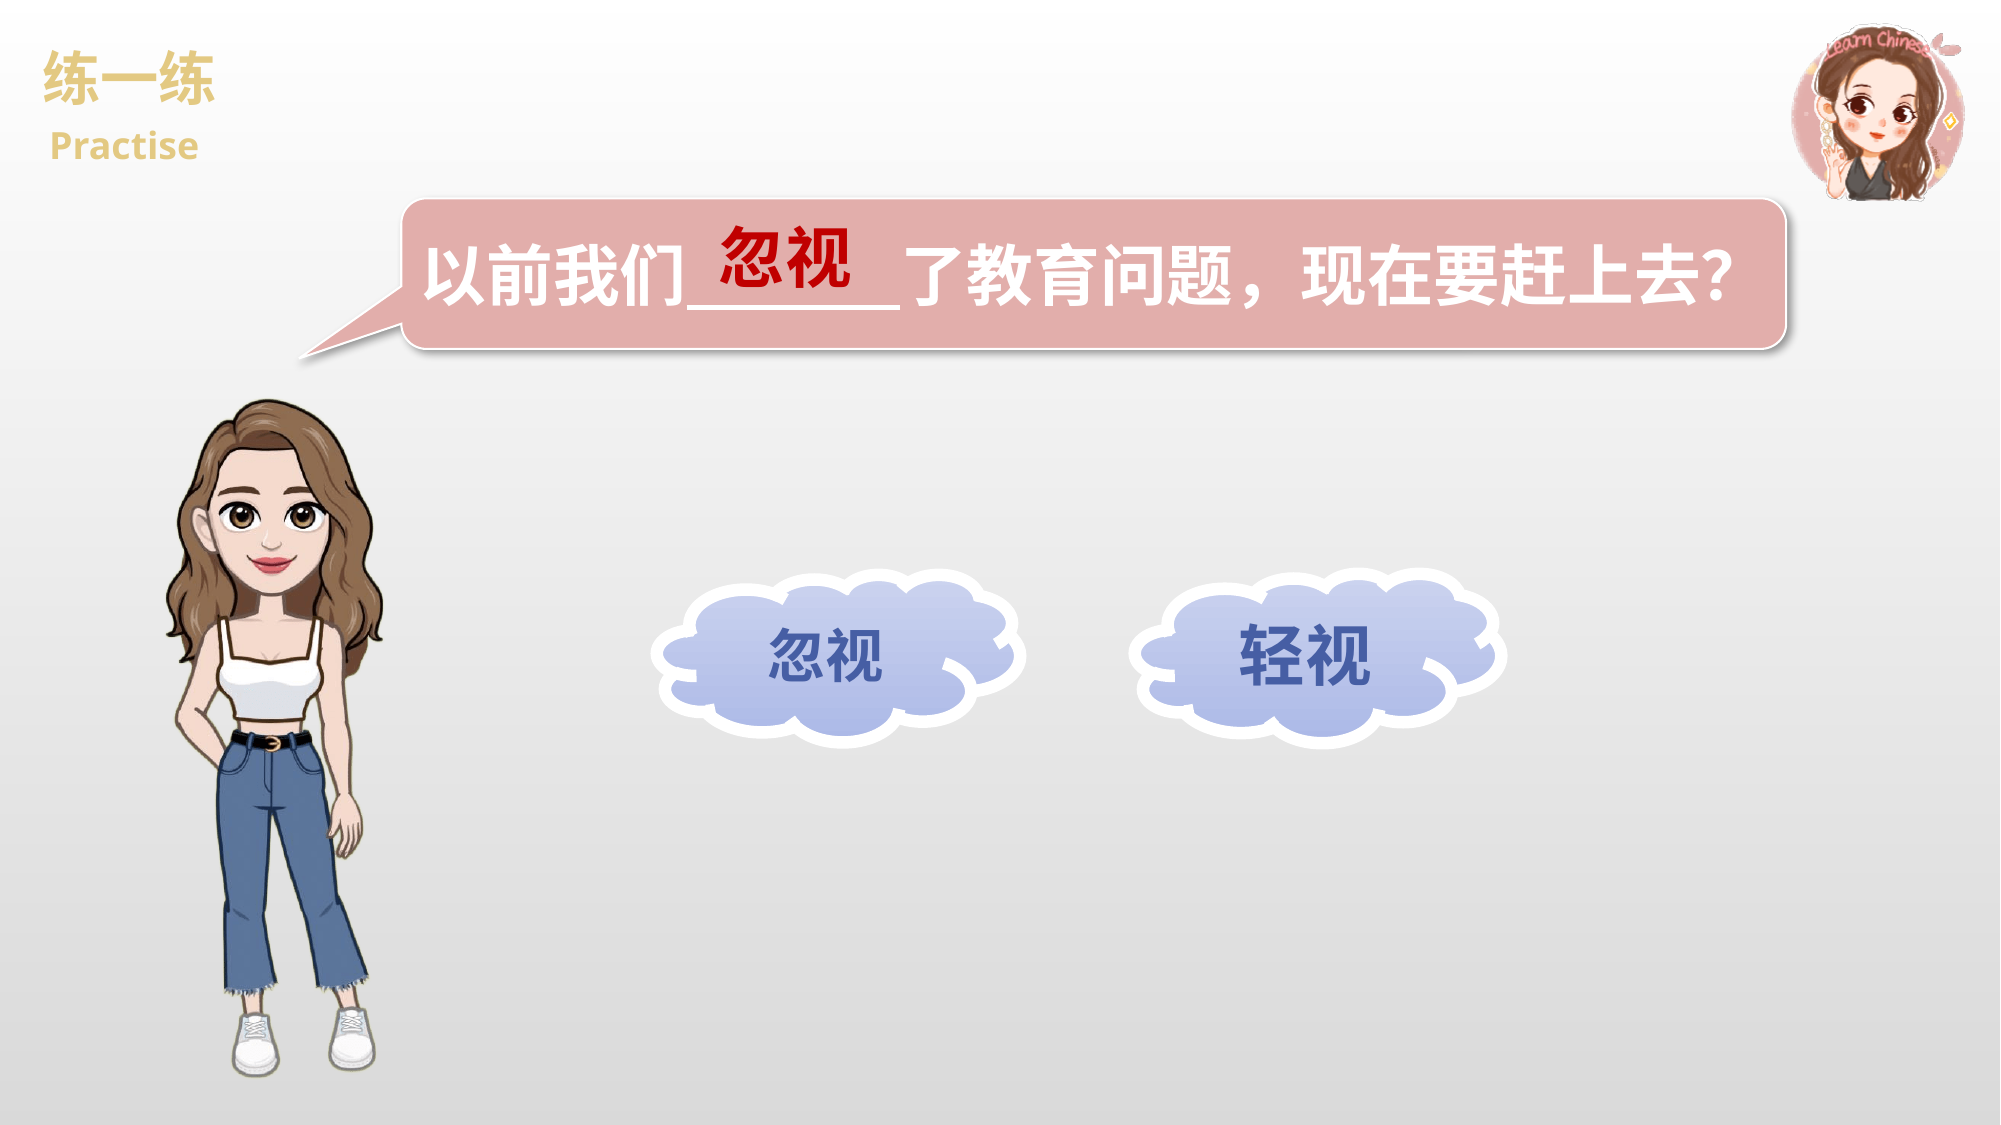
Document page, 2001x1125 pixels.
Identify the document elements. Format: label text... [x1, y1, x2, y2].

text_box 以前我们 了教育问题，现在要赶上去？ [375, 197, 1788, 350]
text_box 轻视 [1133, 572, 1503, 745]
text_box 忽视 [655, 573, 1022, 745]
text_box Practise [34, 115, 215, 175]
text_box 练一练 [27, 35, 233, 120]
picture [0, 303, 548, 1125]
picture [1758, 0, 1998, 240]
text_box 忽视 [657, 207, 914, 303]
